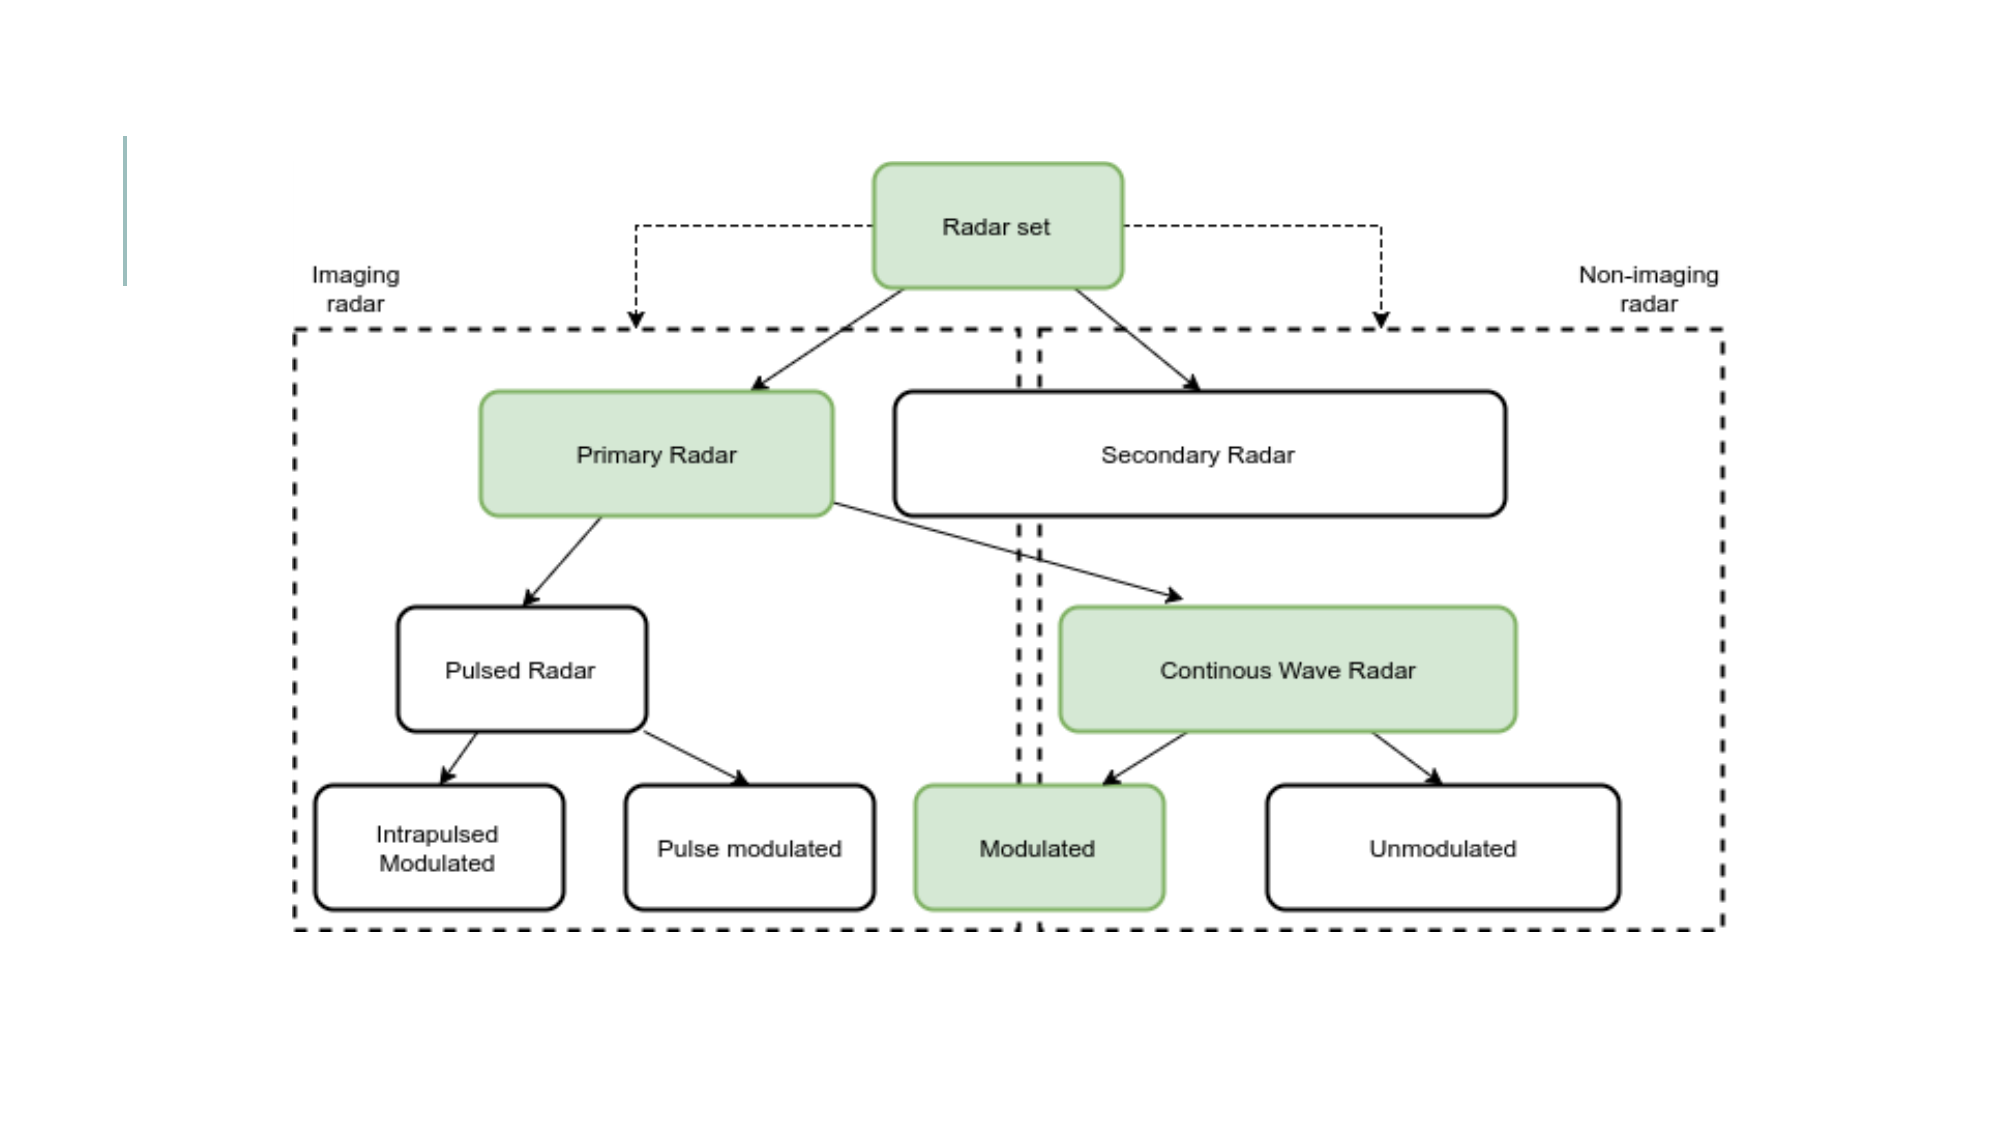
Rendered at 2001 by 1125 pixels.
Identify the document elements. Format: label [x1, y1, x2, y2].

picture [292, 161, 1745, 932]
